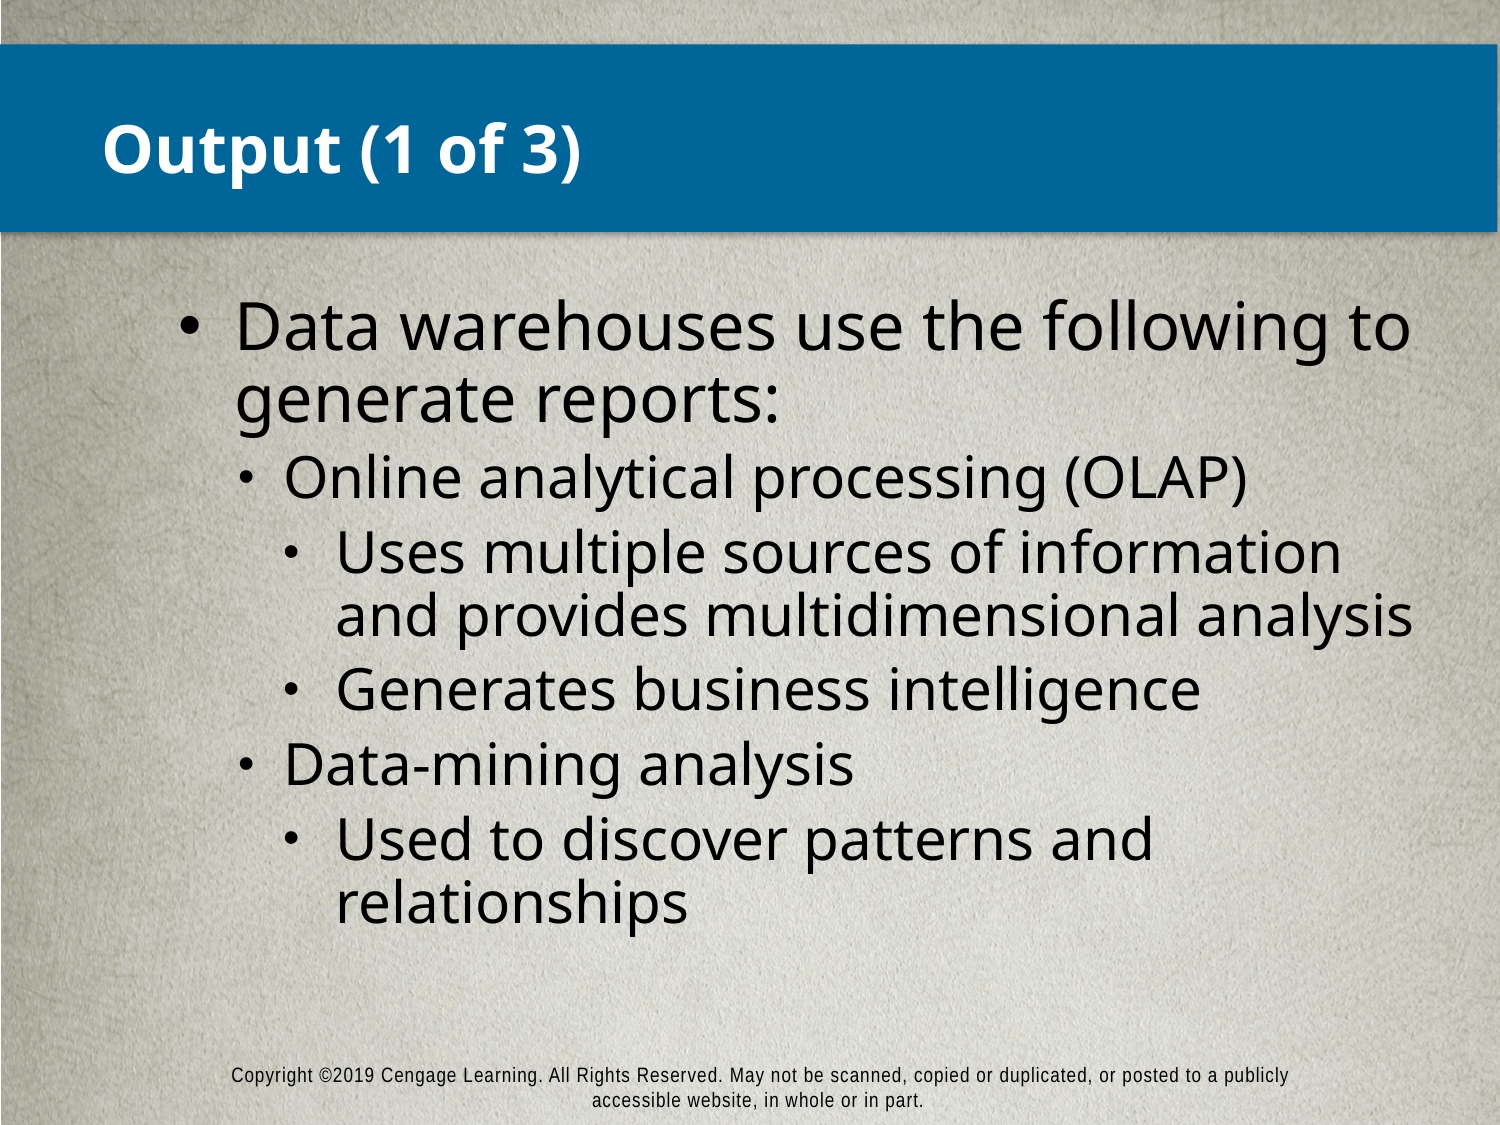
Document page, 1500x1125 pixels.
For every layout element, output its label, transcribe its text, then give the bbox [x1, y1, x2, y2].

title Output (1 of 3) [86, 75, 1437, 220]
picture [2, 0, 1499, 1125]
list Data warehouses use the following to generate reports: Online analytical processing (OLAP) Uses multiple sources of information and provides multidimensional analysis Generates business intelligence Data-mining analysis Used to discover patterns and relationships [163, 285, 1447, 945]
